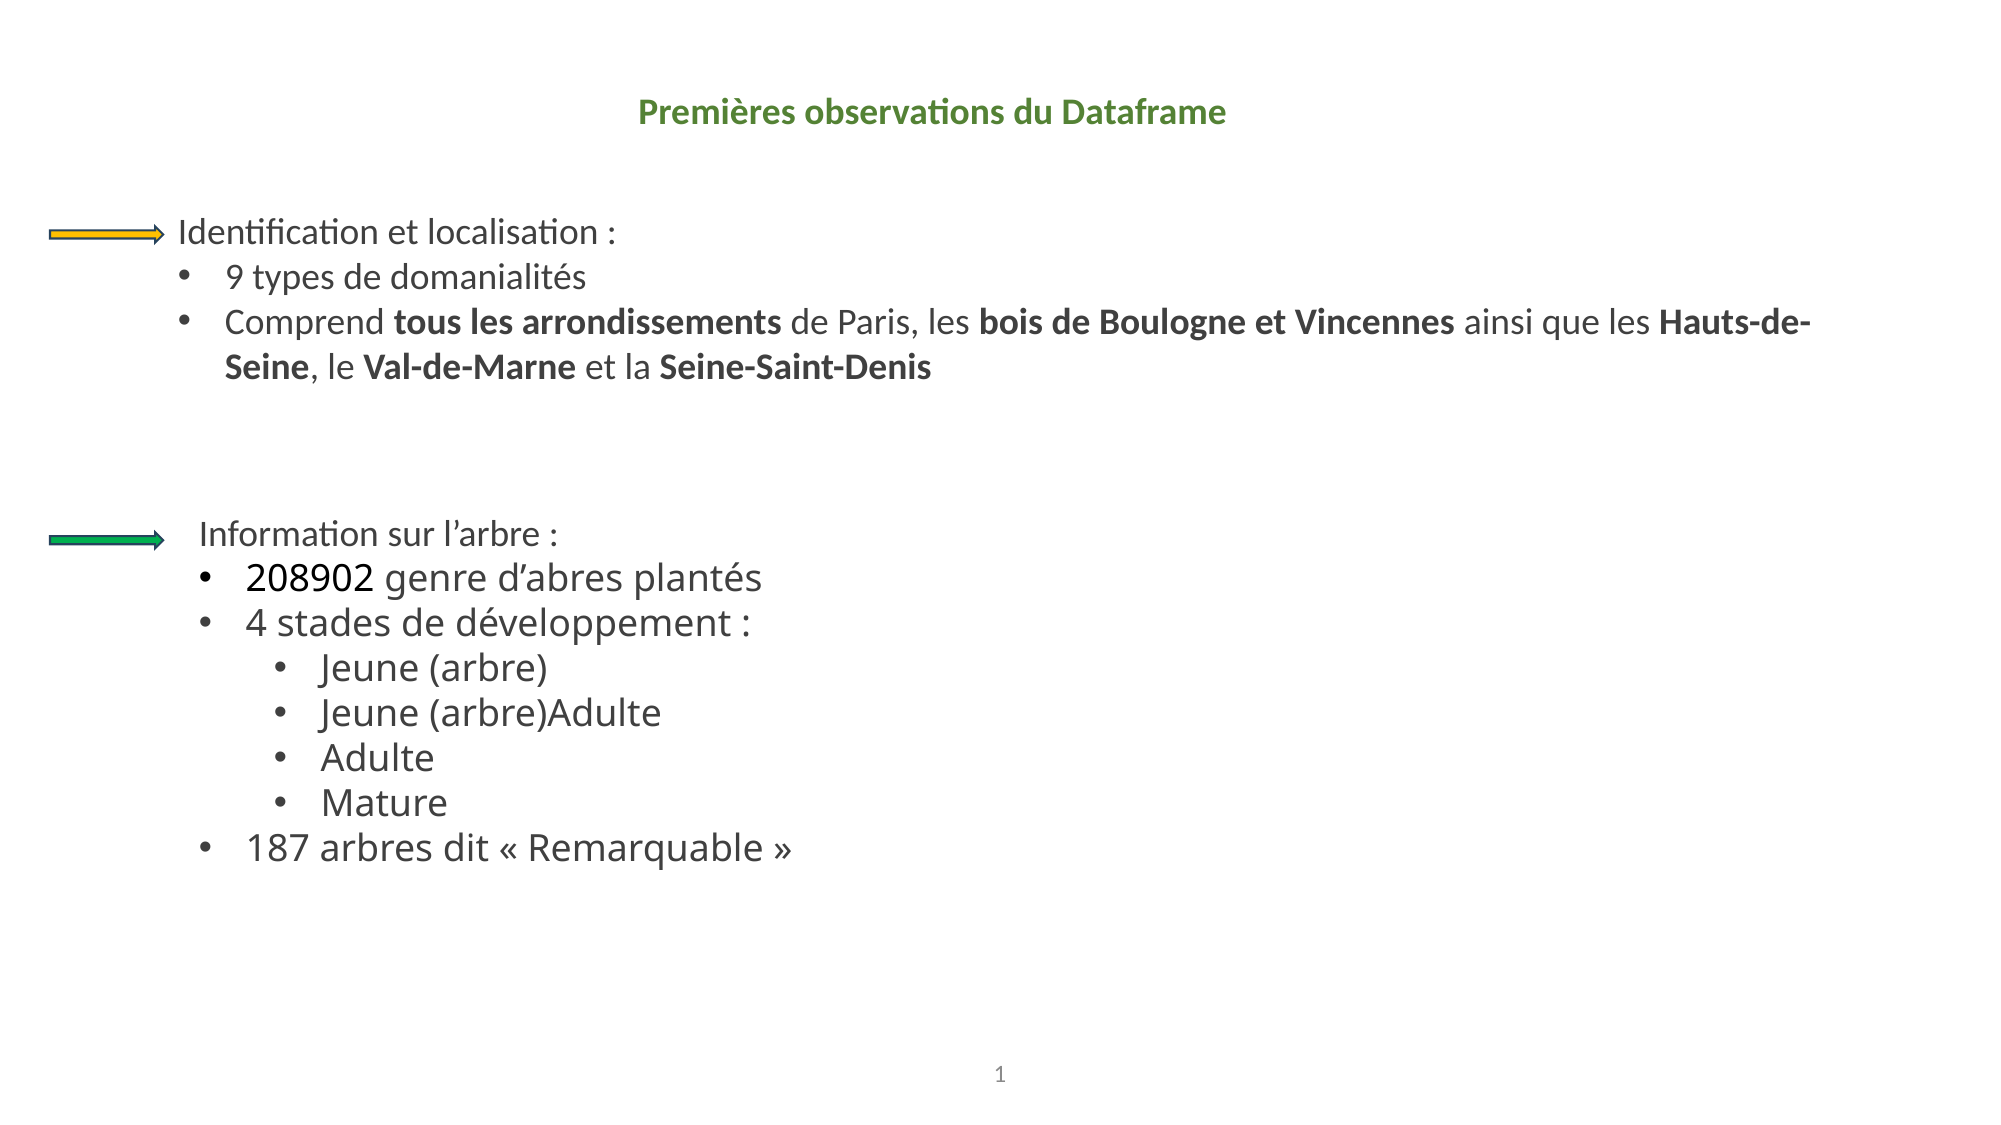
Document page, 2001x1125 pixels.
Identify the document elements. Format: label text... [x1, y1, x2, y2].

text_box [48, 529, 165, 551]
text_box Information sur l’arbre : 208902 genre d’abres plantés 4 stades de développement : Jeune (arbre) Jeune (arbre)Adulte Adulte Mature 187 arbres dit « Remarquable » [183, 501, 1252, 877]
footer 1 [662, 1042, 1338, 1103]
text_box Premières observations du Dataframe [623, 79, 1624, 139]
text_box Identification et localisation : 9 types de domanialités Comprend tous les arrondissements de Paris, les bois de Boulogne et Vincennes ainsi que les Hauts-de-Seine, le Val-de-Marne et la Seine-Saint-Denis [163, 199, 1920, 395]
text_box [48, 223, 165, 246]
